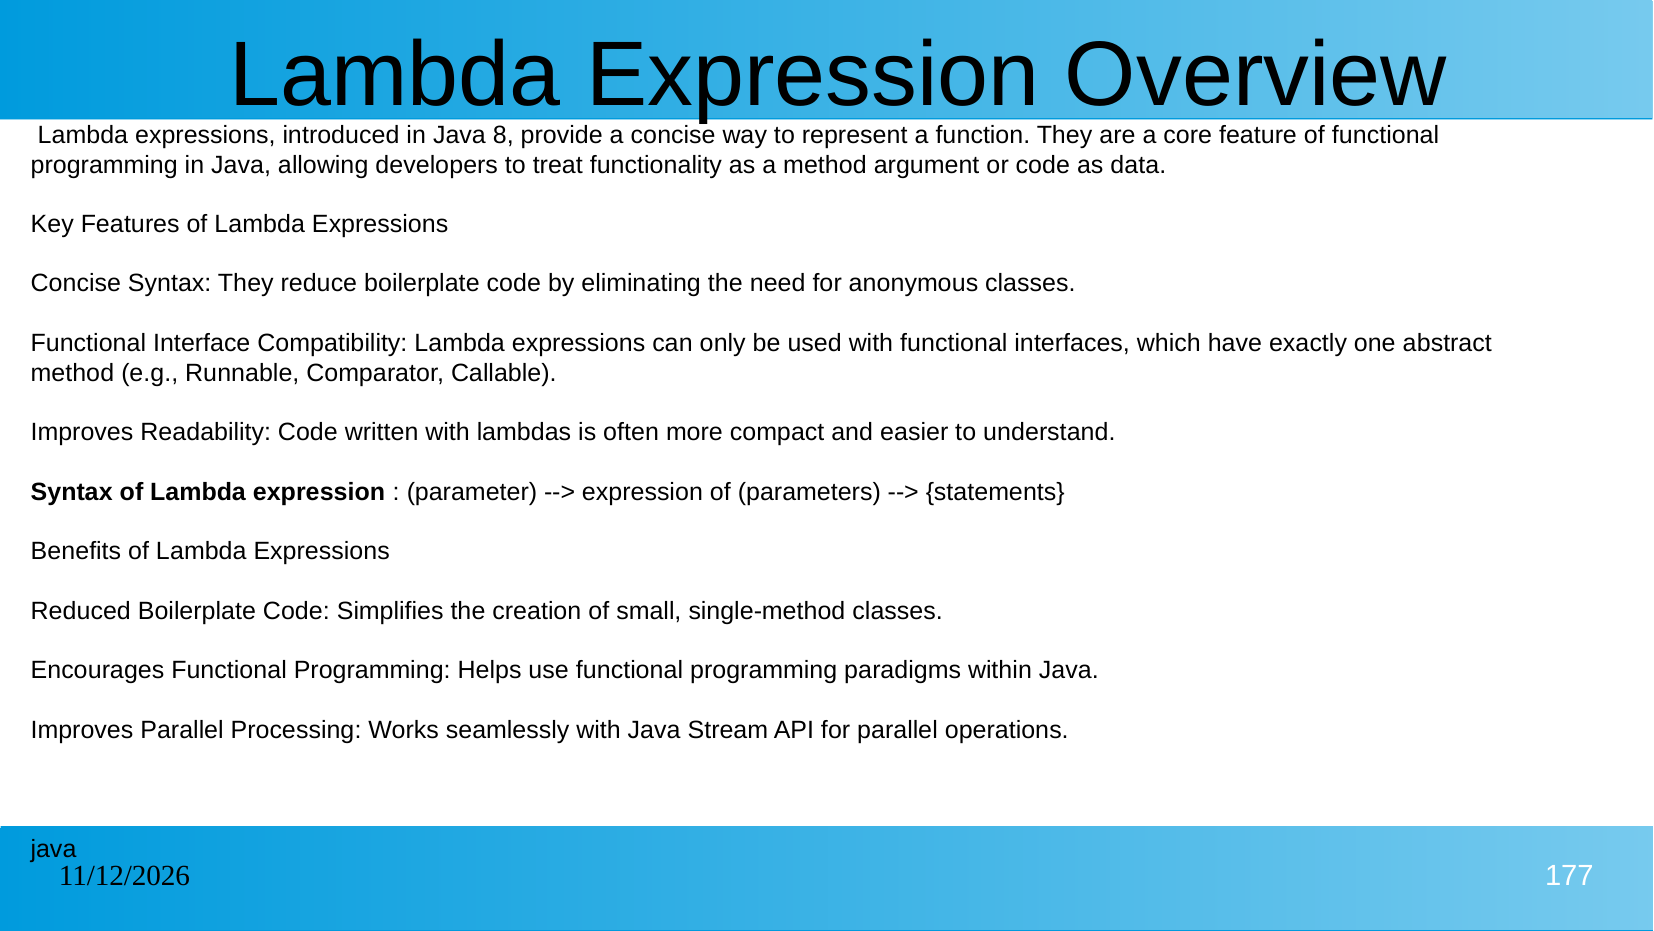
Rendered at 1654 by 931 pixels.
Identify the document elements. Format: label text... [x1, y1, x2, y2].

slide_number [59, 856, 443, 915]
slide_number 177 [1210, 856, 1594, 915]
list Lambda expressions, introduced in Java 8, provide a concise way to represent a function. They are a core feature of functional programming in Java, allowing developers to treat functionality as a method argument or code as data. Key Features of Lambda Expressions Concise Syntax: They reduce boilerplate code by eliminating the need for anonymous classes. Functional Interface Compatibility: Lambda expressions can only be used with functional interfaces, which have exactly one abstract method (e.g., Runnable, Comparator, Callable). Improves Readability: Code written with lambdas is often more compact and easier to understand. Syntax of Lambda expression : (parameter) --> expression of (parameters) --> {statements} Benefits of Lambda Expressions Reduced Boilerplate Code: Simplifies the creation of small, single-method classes. Encourages Functional Programming: Helps use functional programming paradigms within Java. Improves Parallel Processing: Works seamlessly with Java Stream API for parallel operations. java [30, 118, 1566, 840]
title Lambda Expression Overview [59, 29, 1594, 108]
slide_number 174 [700, 108, 707, 117]
